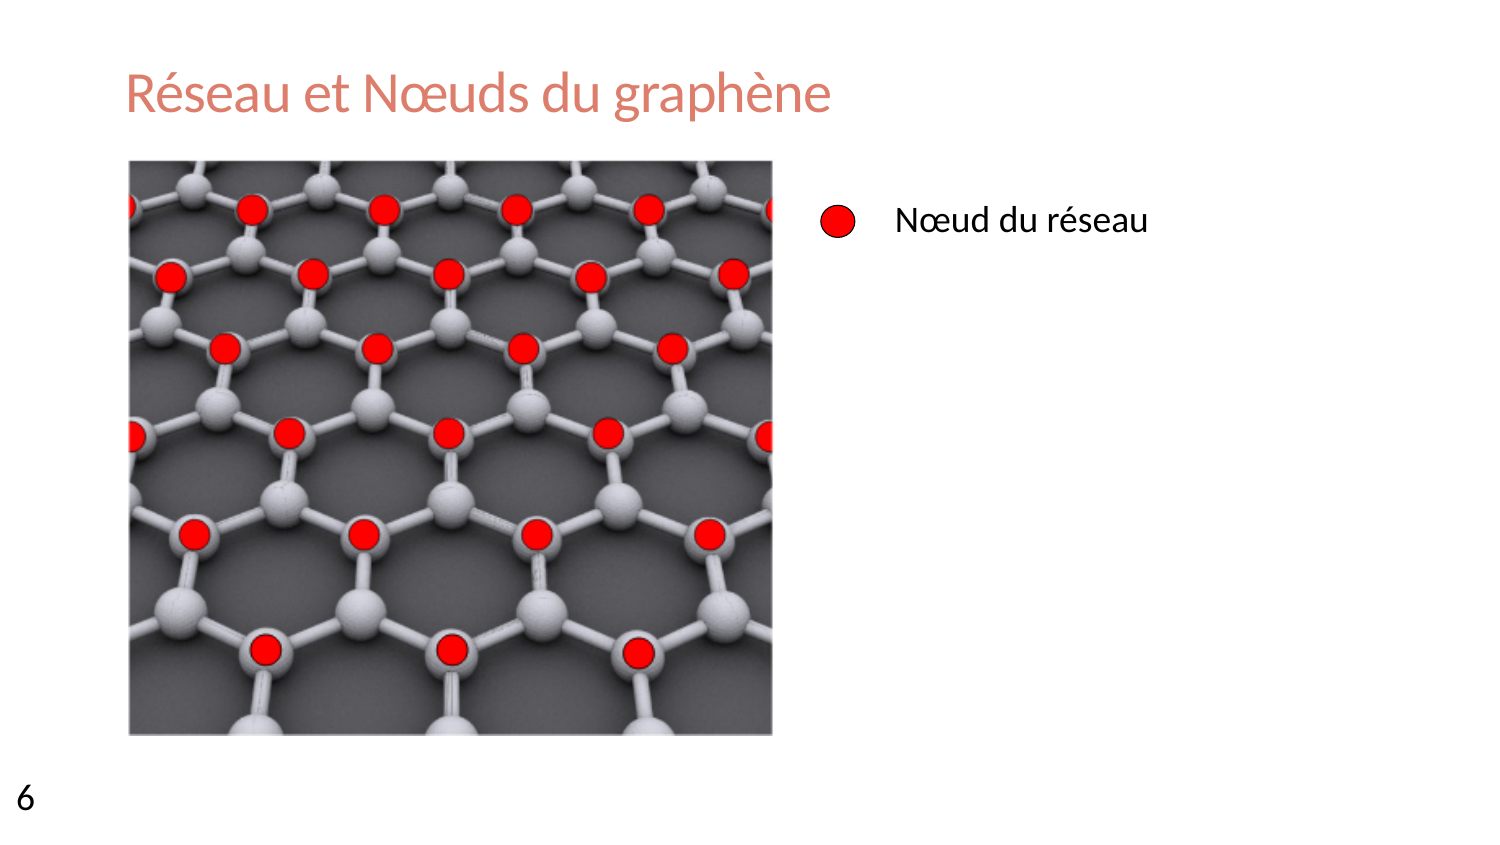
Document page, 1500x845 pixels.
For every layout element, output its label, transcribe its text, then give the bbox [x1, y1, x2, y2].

text_box [819, 203, 857, 239]
title Réseau et Nœuds du graphène [110, 23, 1368, 133]
text_box Nœud du réseau [880, 187, 1165, 248]
picture [127, 157, 781, 737]
